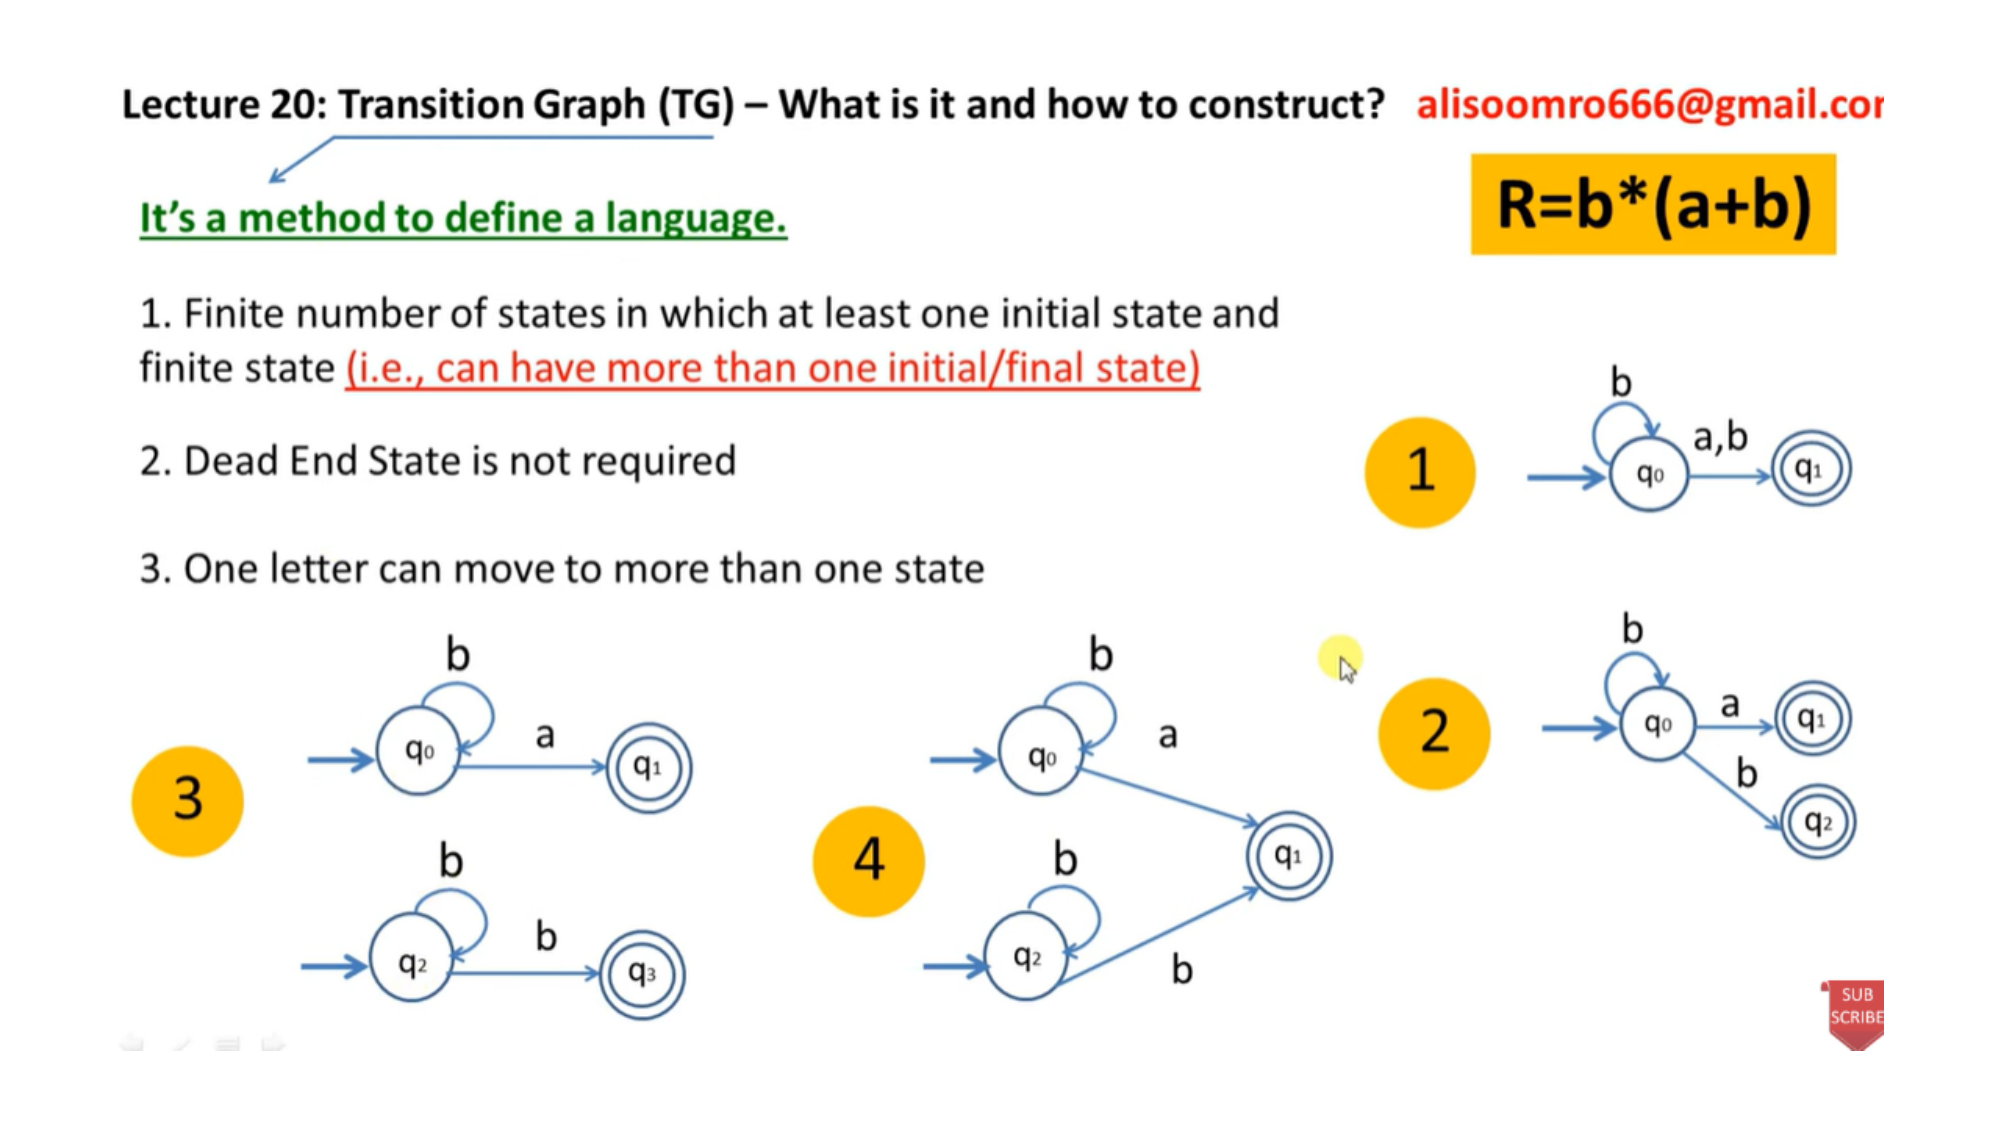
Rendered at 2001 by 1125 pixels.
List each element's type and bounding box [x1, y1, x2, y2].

picture [116, 74, 1884, 1051]
